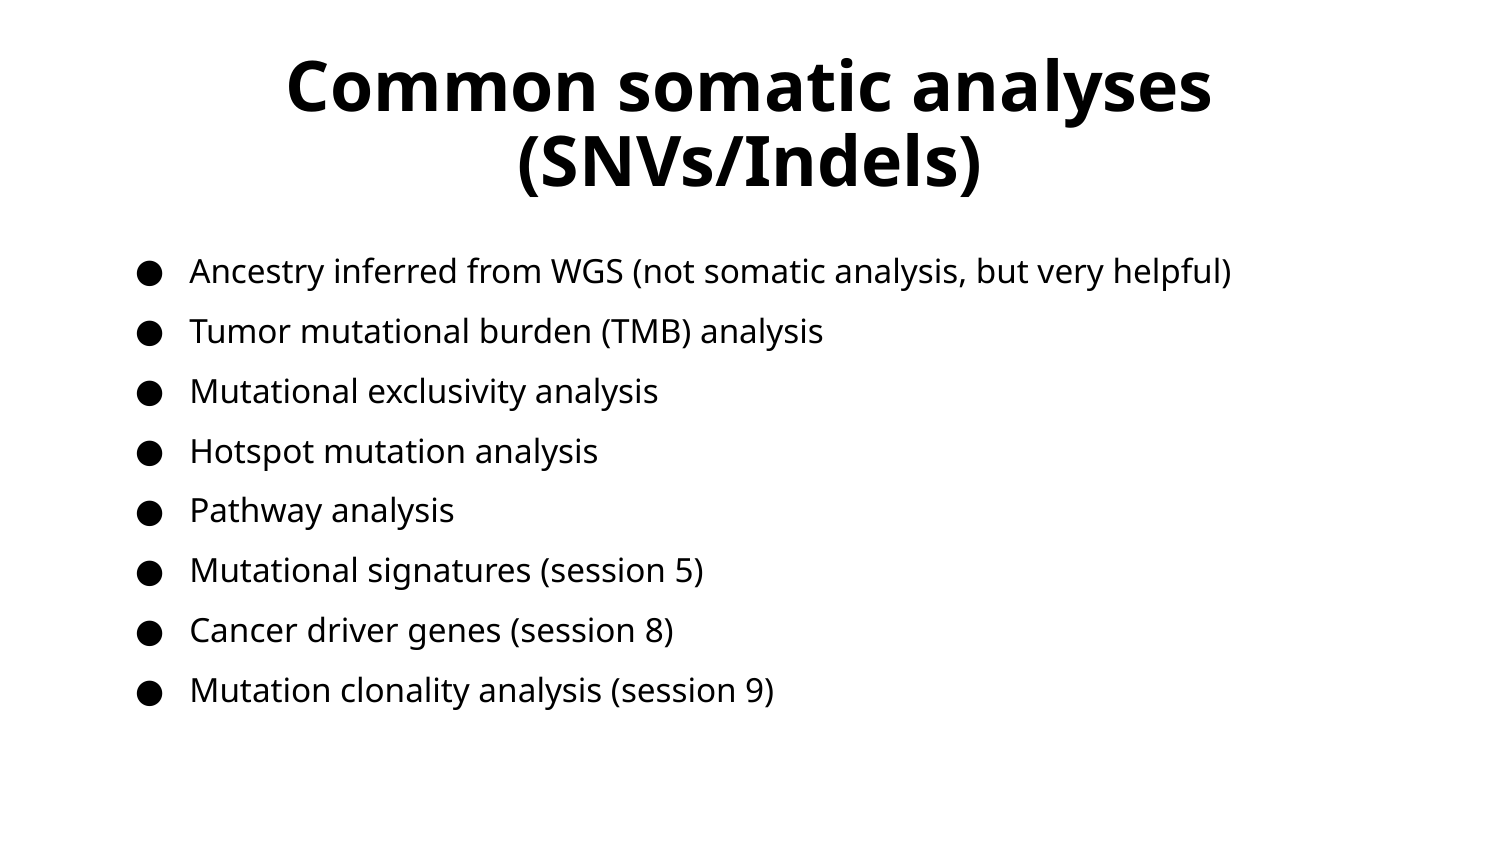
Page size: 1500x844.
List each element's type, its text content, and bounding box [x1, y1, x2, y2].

list Ancestry inferred from WGS (not somatic analysis, but very helpful) Tumor mutational burden (TMB) analysis Mutational exclusivity analysis Hotspot mutation analysis Pathway analysis Mutational signatures (session 5) Cancer driver genes (session 8) Mutation clonality analysis (session 9) [103, 224, 1397, 760]
title Common somatic analyses (SNVs/Indels) [103, 44, 1397, 208]
